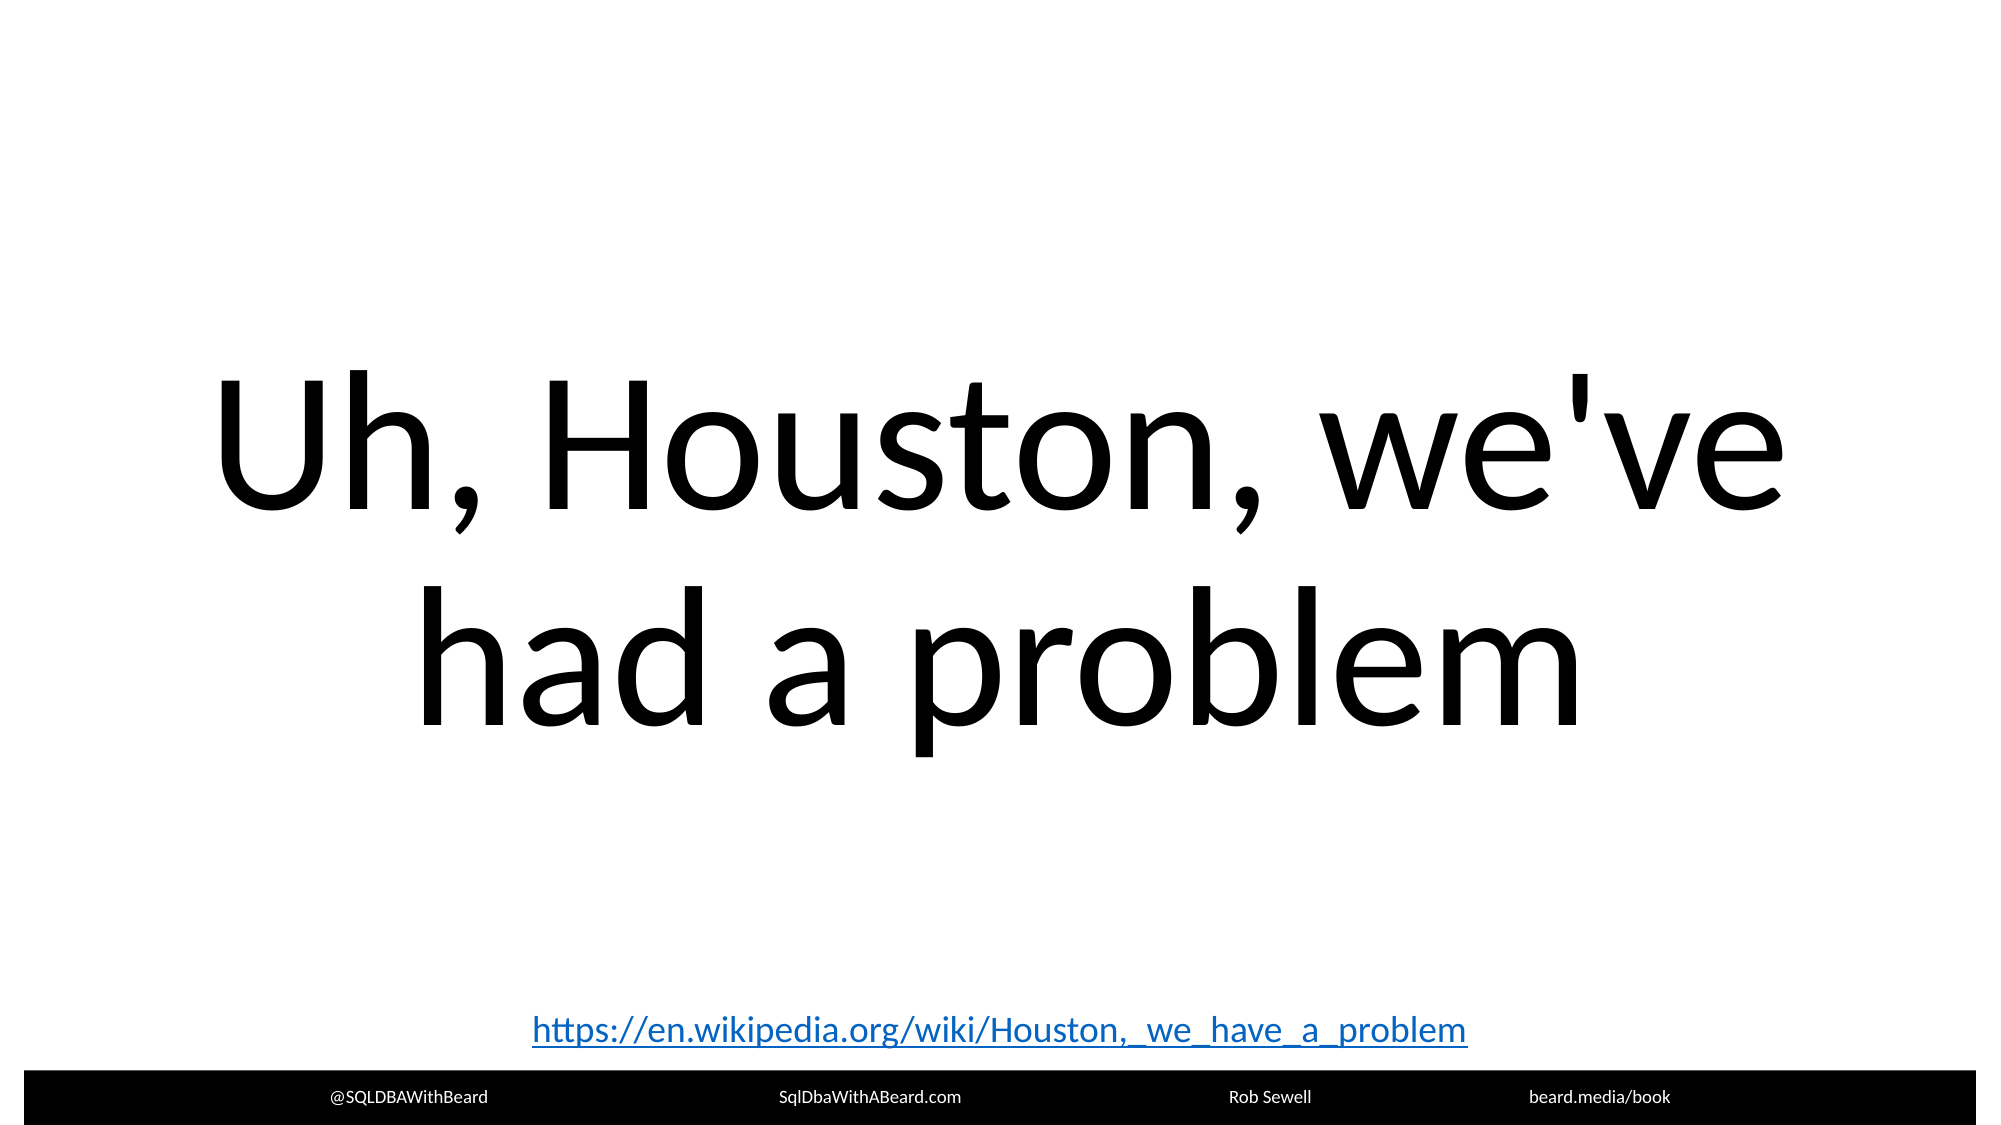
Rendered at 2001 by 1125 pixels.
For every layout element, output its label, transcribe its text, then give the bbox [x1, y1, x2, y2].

text_box https://en.wikipedia.org/wiki/Houston,_we_have_a_problem [517, 998, 1483, 1058]
footer @SQLDBAWithBeard SqlDbaWithABeard.com Rob Sewell beard.media/book [24, 1070, 1976, 1125]
list Uh, Houston, we've had a problem [135, 329, 1865, 563]
